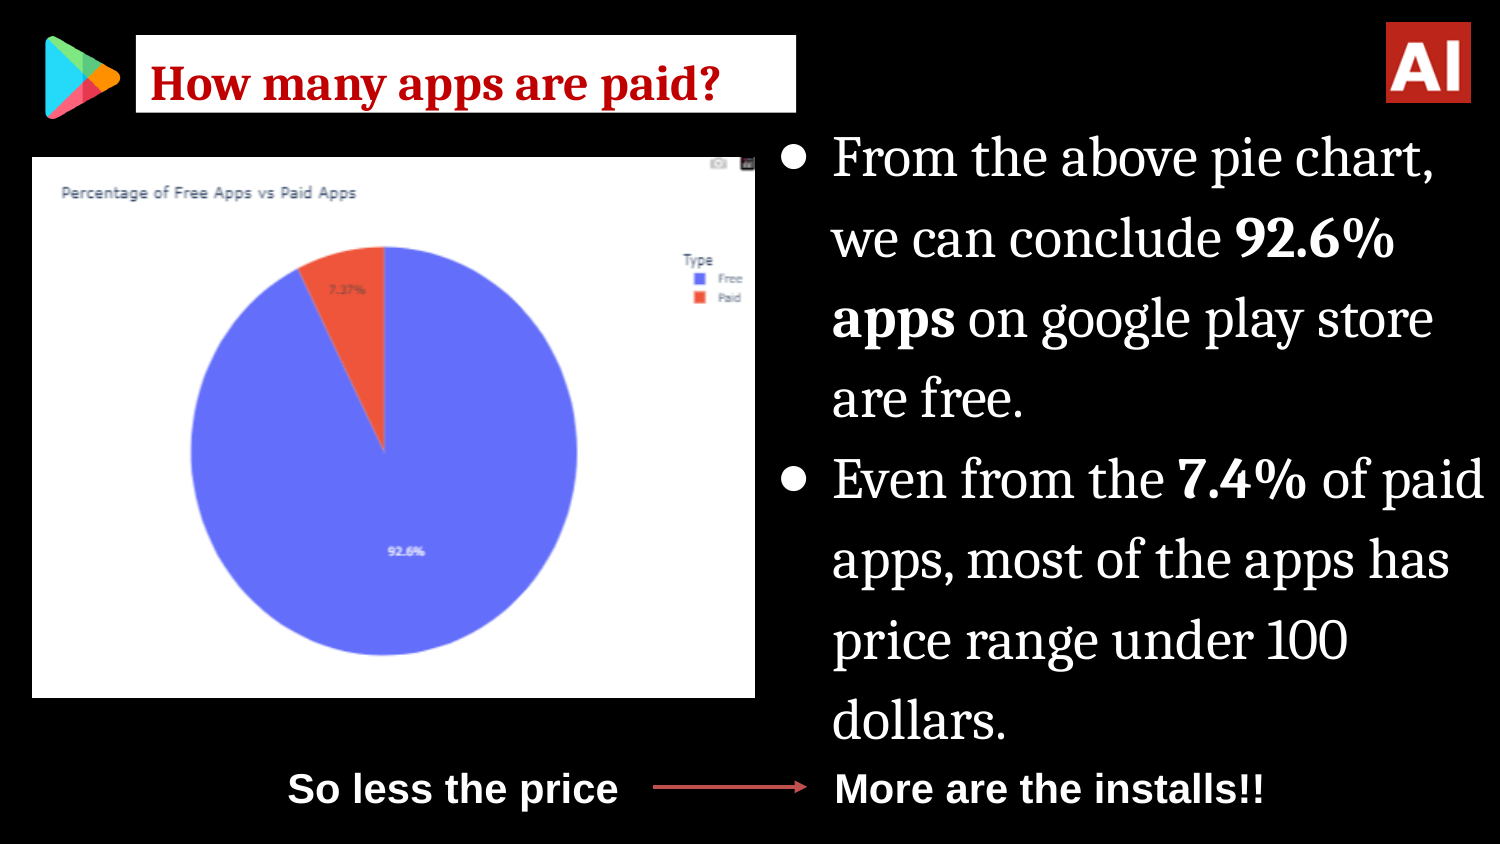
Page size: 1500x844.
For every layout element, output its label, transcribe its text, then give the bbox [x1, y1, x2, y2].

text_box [32, 31, 132, 128]
text_box More are the installs!! [819, 754, 1281, 819]
picture [32, 157, 755, 698]
text_box So less the price [272, 754, 635, 819]
picture [1386, 22, 1471, 92]
title How many apps are paid? [135, 35, 797, 113]
list From the above pie chart, we can conclude 92.6% apps on google play store are free. Even from the 7.4% of paid apps, most of the apps has price range under 100 dollars. [742, 92, 1500, 515]
